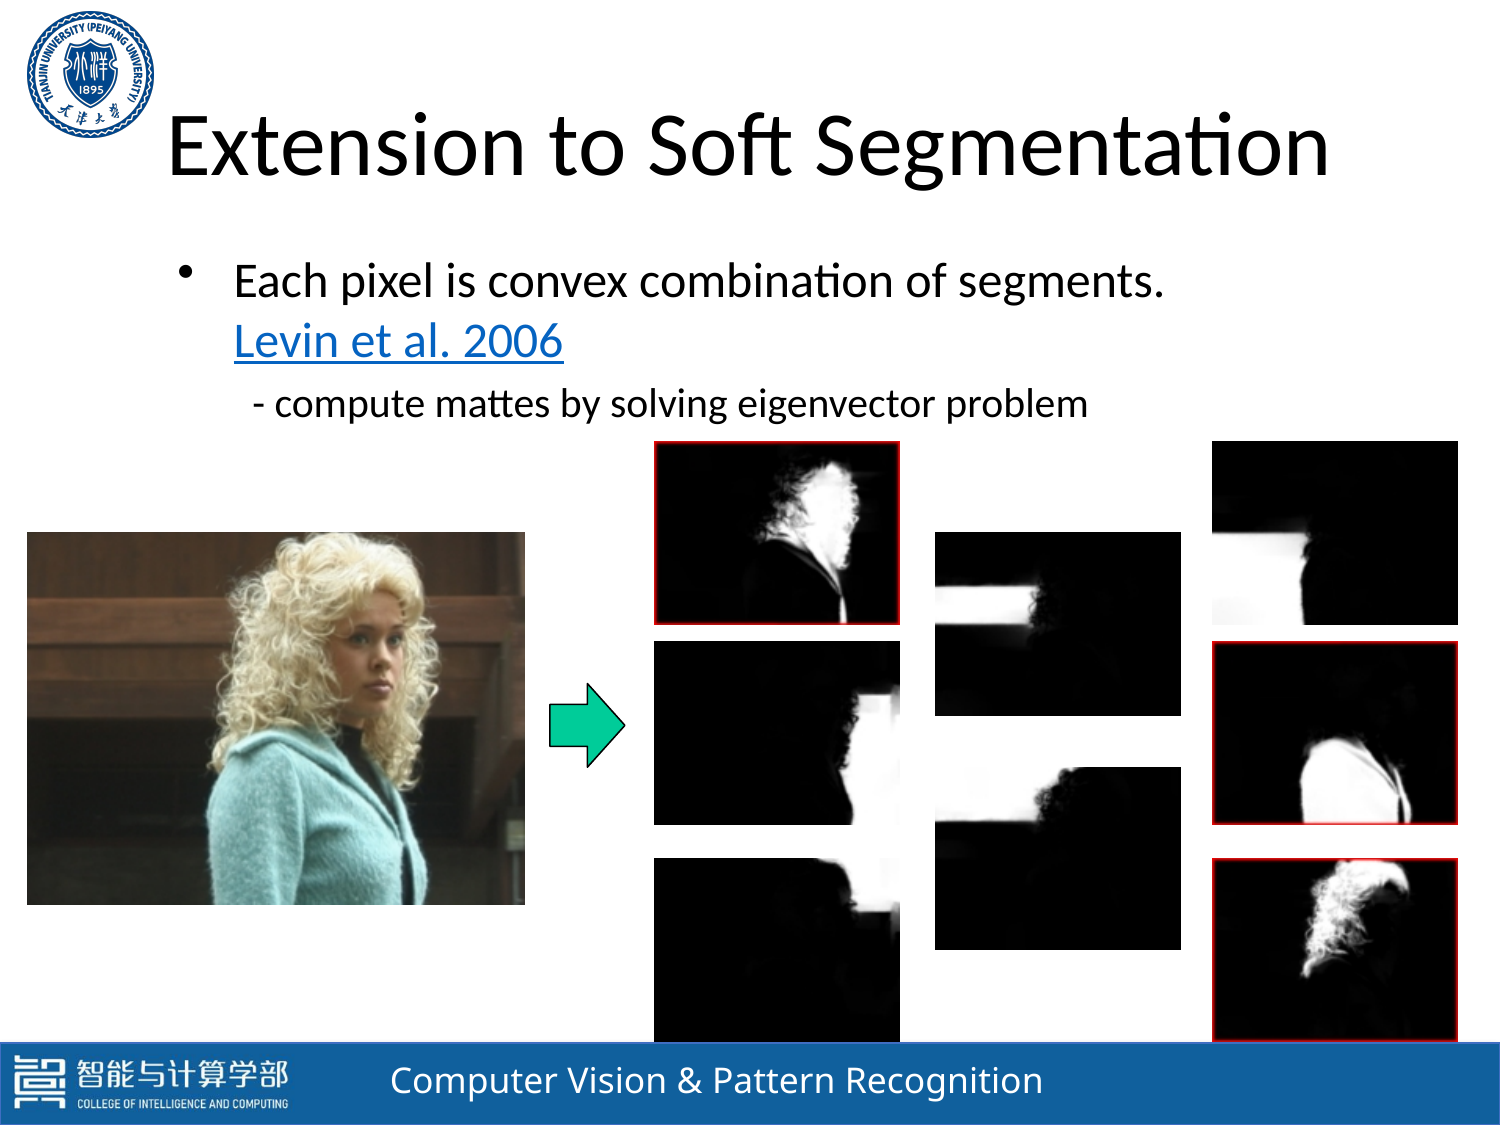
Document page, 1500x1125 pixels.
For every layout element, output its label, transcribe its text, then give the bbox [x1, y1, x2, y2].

picture [654, 641, 901, 825]
title Extension to Soft Segmentation [75, 45, 1425, 233]
text_box [549, 683, 625, 768]
picture [27, 532, 525, 905]
picture [934, 532, 1181, 716]
picture [654, 441, 901, 625]
picture [27, 11, 154, 138]
picture [1212, 641, 1458, 825]
picture [1212, 441, 1458, 625]
picture [654, 858, 901, 1042]
picture [1212, 858, 1458, 1042]
picture [934, 766, 1181, 951]
text_box Each pixel is convex combination of segments. Levin et al. 2006 - compute mattes by solving eigenvector problem [162, 240, 1308, 483]
picture [5, 1044, 296, 1120]
